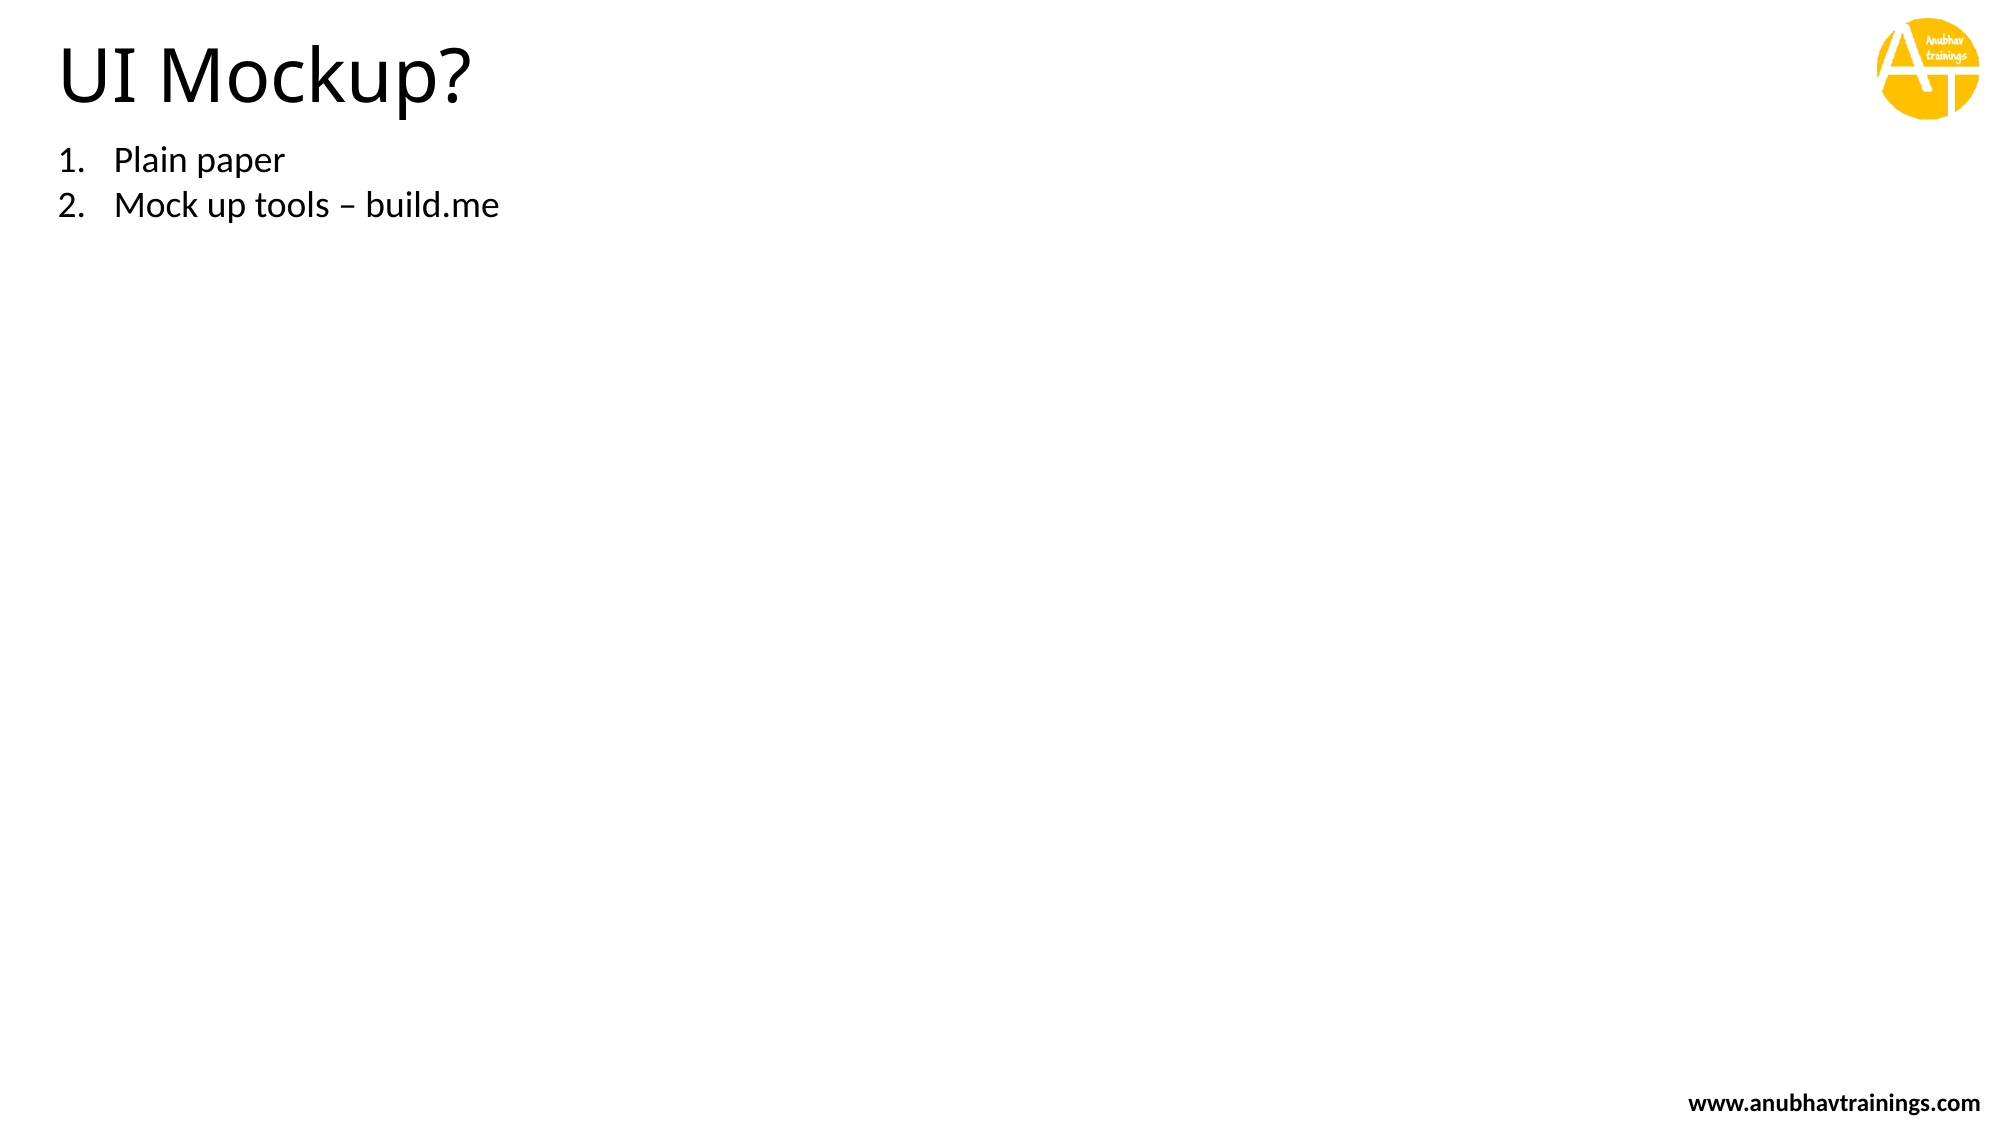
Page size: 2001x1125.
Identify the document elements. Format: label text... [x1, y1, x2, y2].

text_box Plain paper Mock up tools – build.me [42, 127, 1874, 278]
text_box UI Mockup? [42, 30, 1866, 127]
footer www.anubhavtrainings.com [1669, 1089, 2000, 1114]
picture [1866, 11, 1985, 128]
